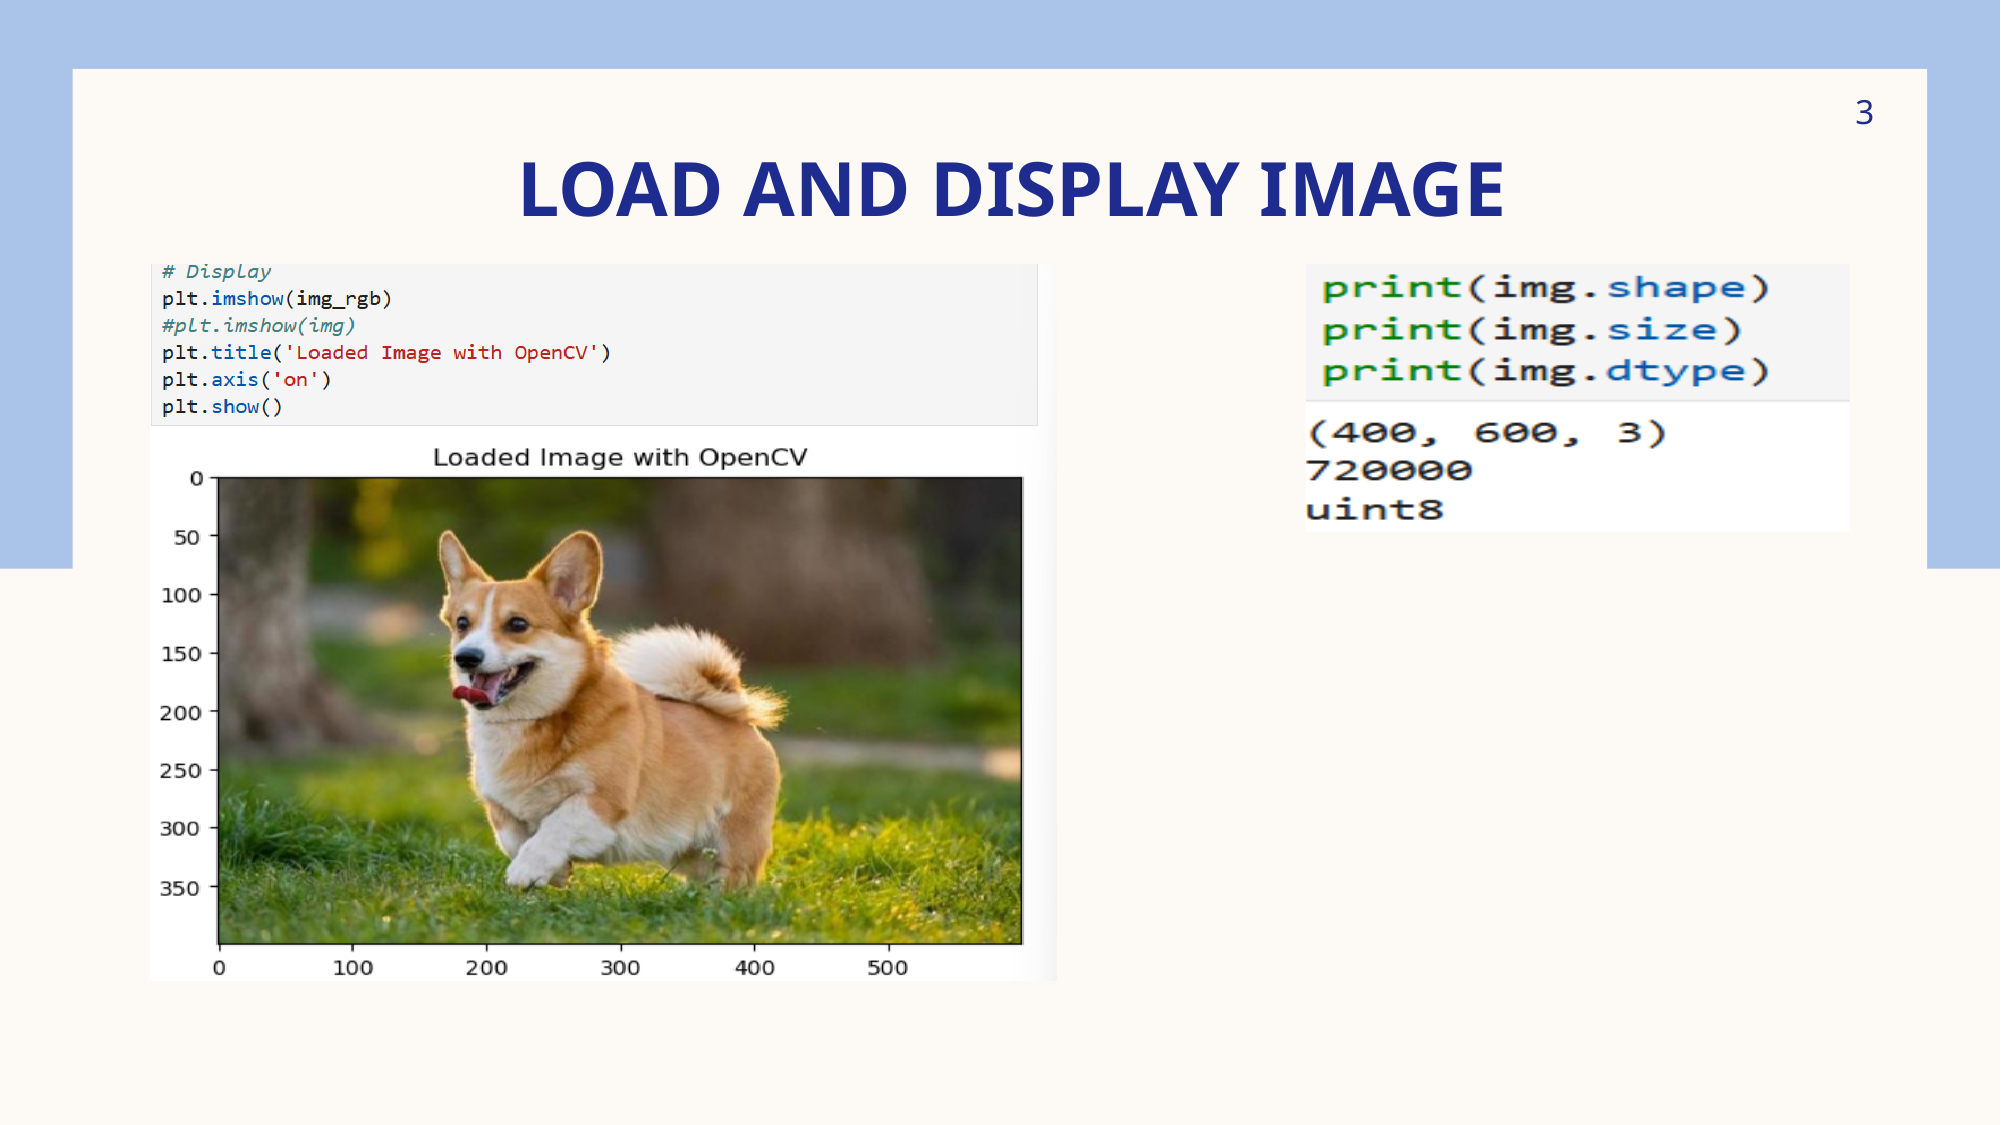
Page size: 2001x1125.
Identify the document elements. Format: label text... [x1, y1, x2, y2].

slide_number 3 [1699, 75, 1875, 153]
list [149, 264, 1057, 981]
title Load and Display Image [150, 105, 1875, 232]
picture [1306, 264, 1850, 532]
